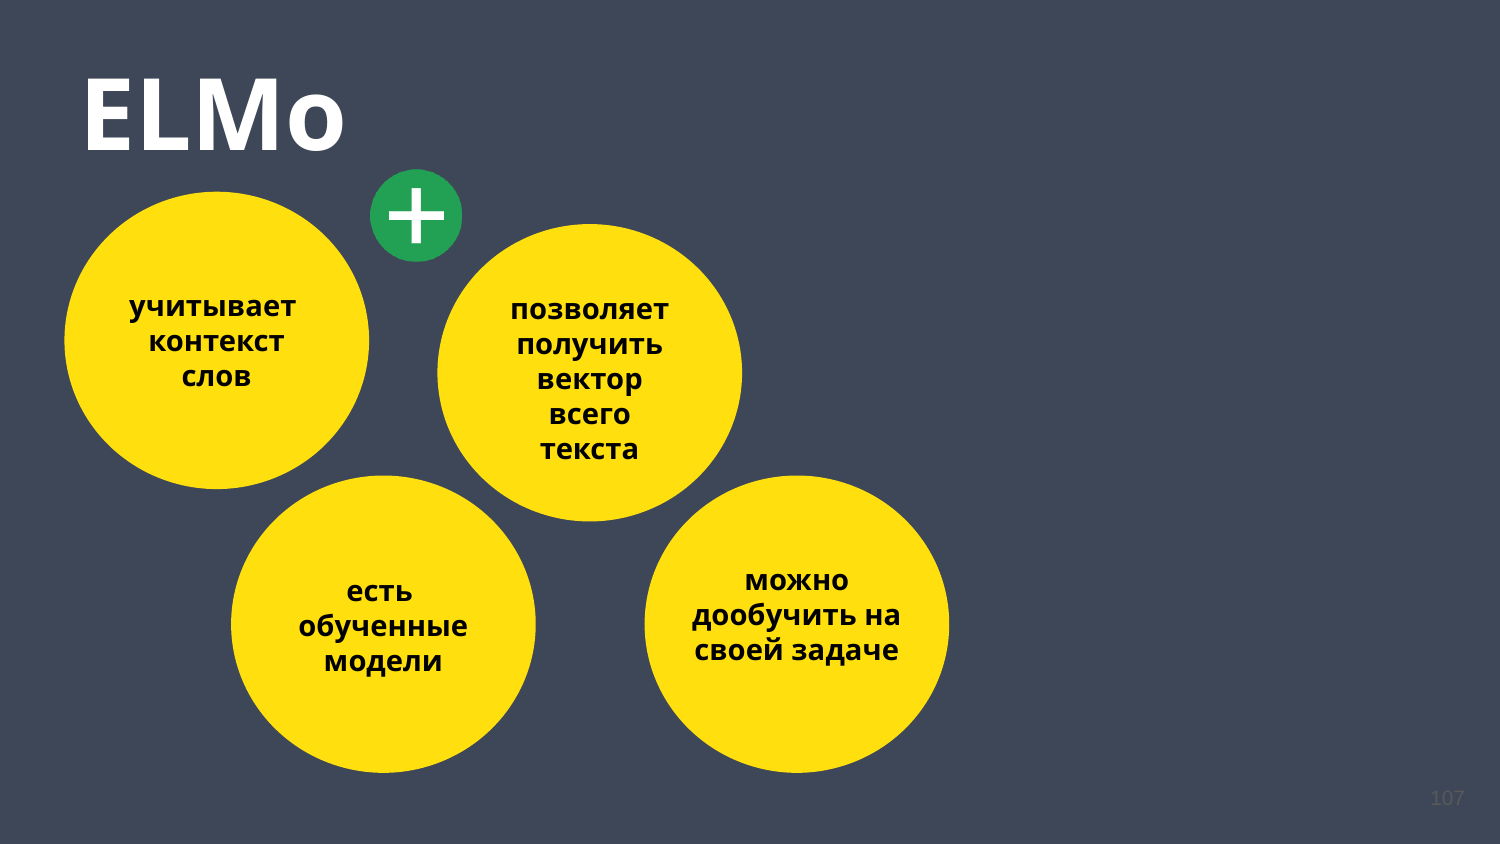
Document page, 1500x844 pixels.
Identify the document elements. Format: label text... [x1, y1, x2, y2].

picture [370, 169, 463, 262]
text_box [644, 475, 950, 774]
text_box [64, 191, 370, 490]
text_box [437, 223, 743, 522]
text_box ELMo [64, 35, 1299, 167]
slide_number 107 [1389, 764, 1480, 830]
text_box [230, 475, 536, 774]
